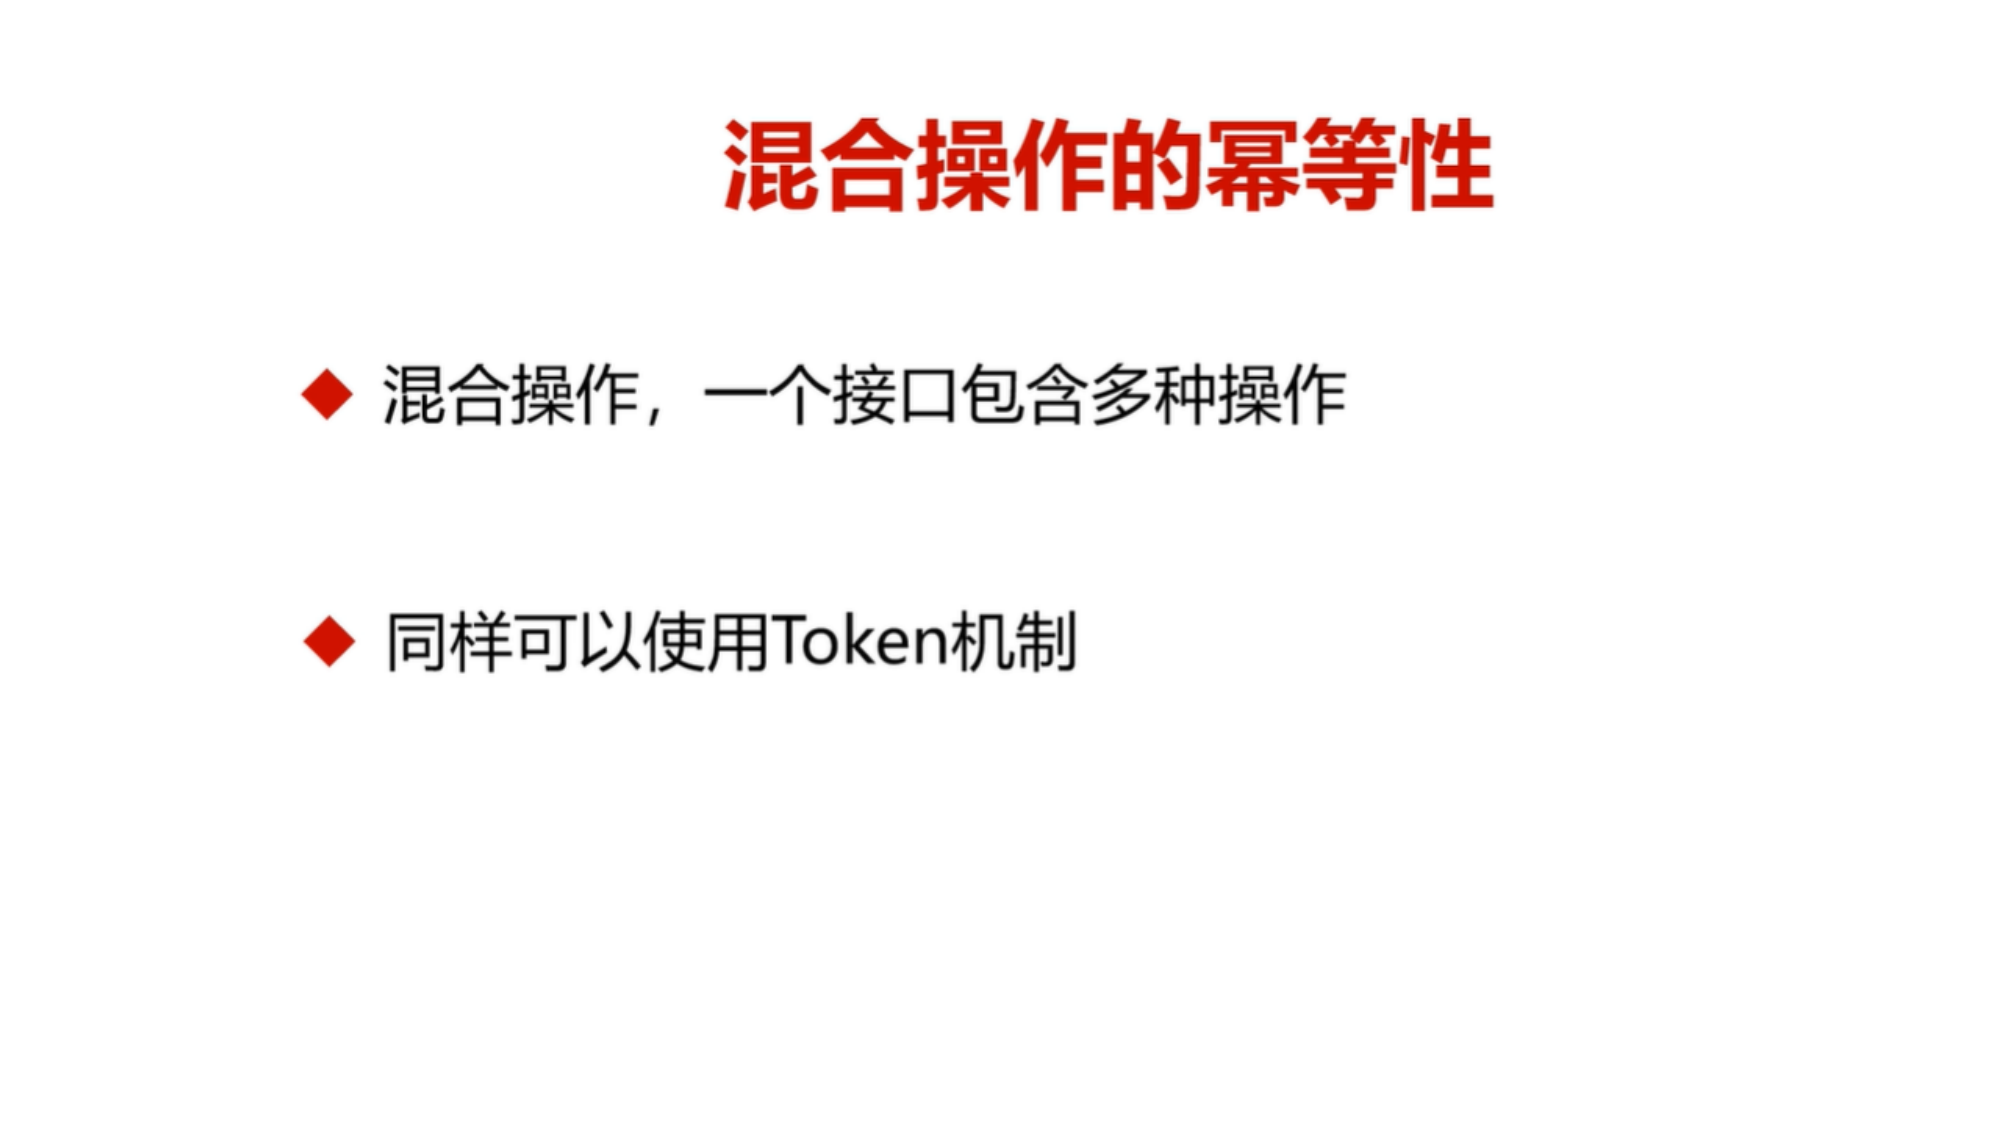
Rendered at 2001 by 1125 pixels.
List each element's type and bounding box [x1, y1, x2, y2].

picture [182, 55, 1722, 738]
